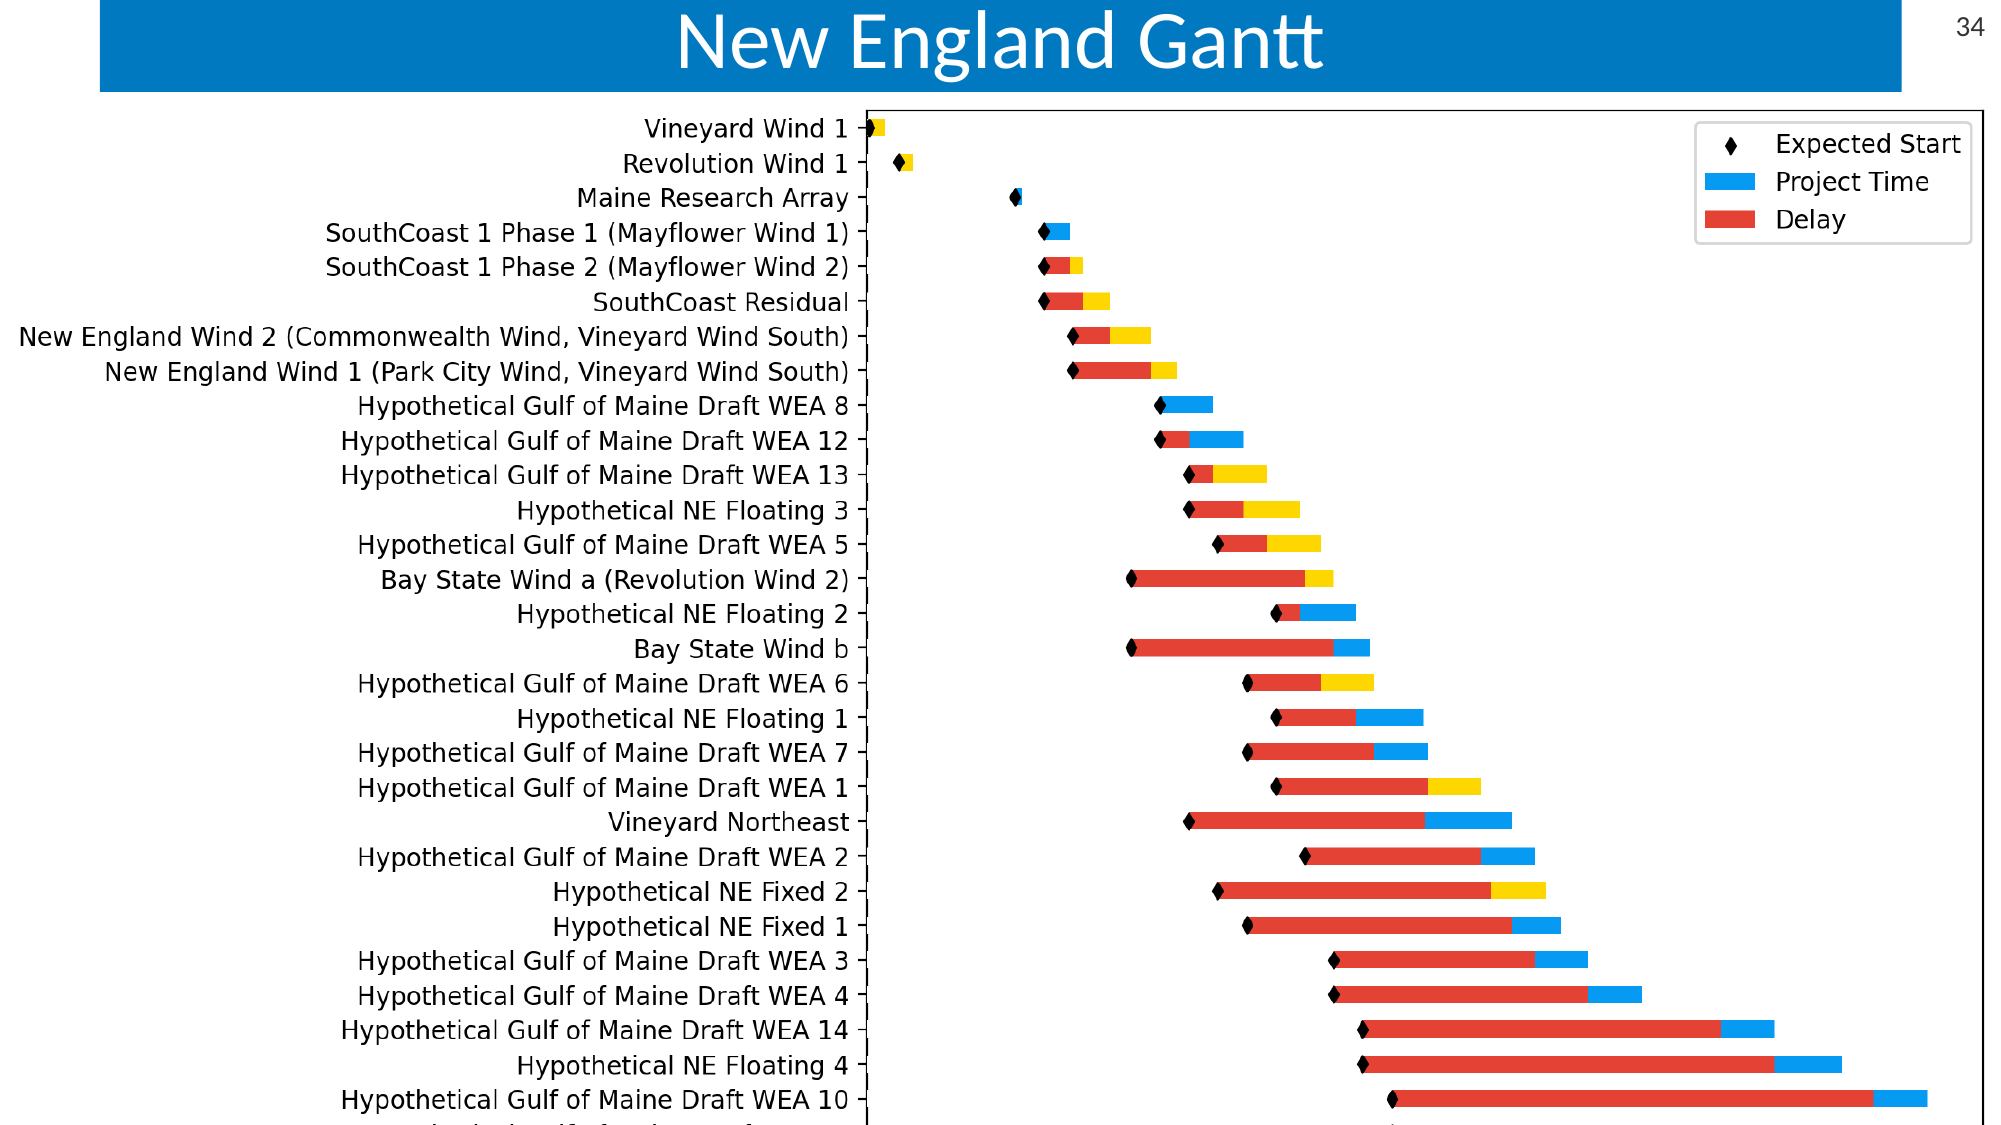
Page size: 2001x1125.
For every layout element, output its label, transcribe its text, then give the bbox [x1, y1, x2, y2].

title New England Gantt [99, 0, 1902, 90]
picture [0, 92, 2000, 1125]
